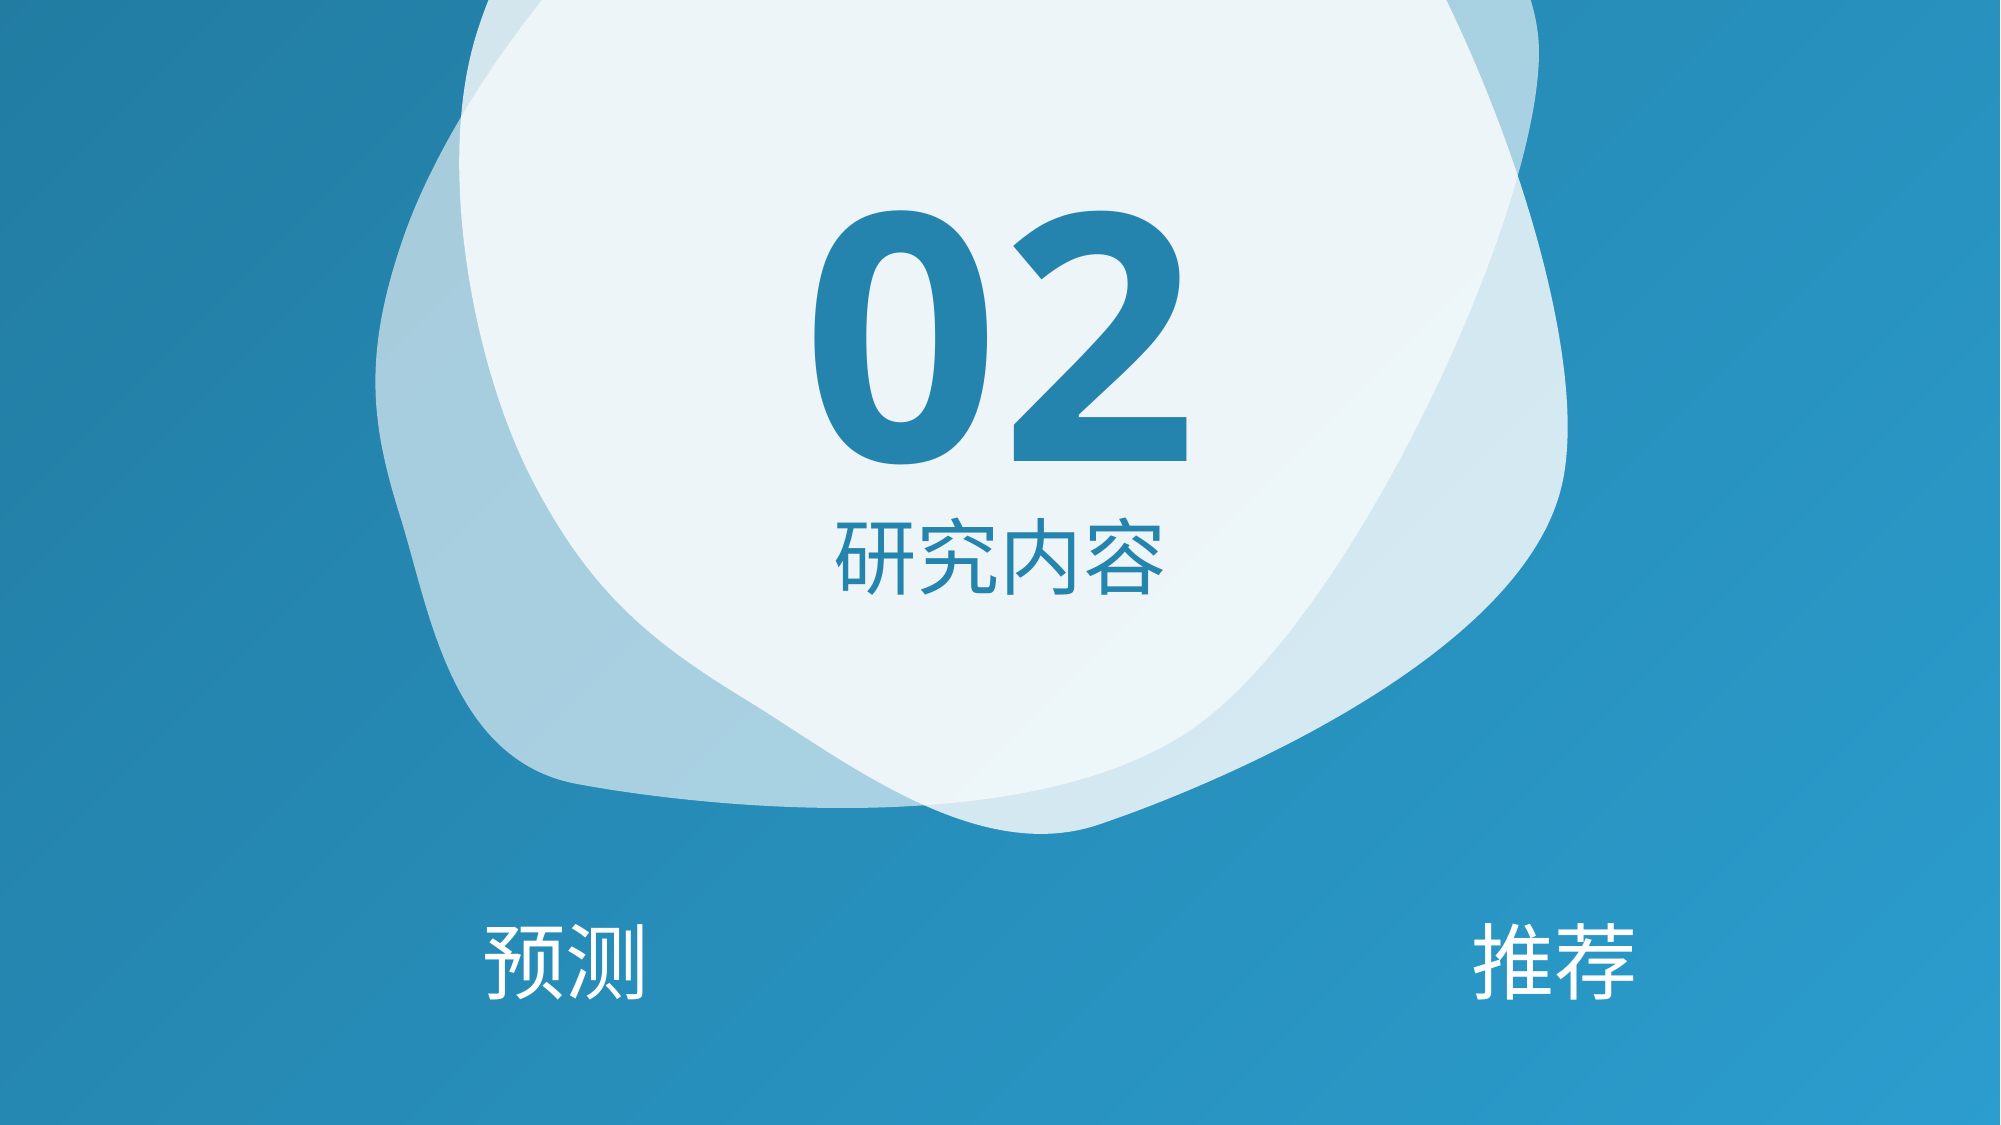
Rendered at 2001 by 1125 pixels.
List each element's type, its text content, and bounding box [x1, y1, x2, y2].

text_box 预测 [176, 902, 955, 1039]
list 研究内容 [610, 497, 1389, 633]
list 02 [761, 108, 1239, 497]
text_box 推荐 [1166, 902, 1945, 1039]
